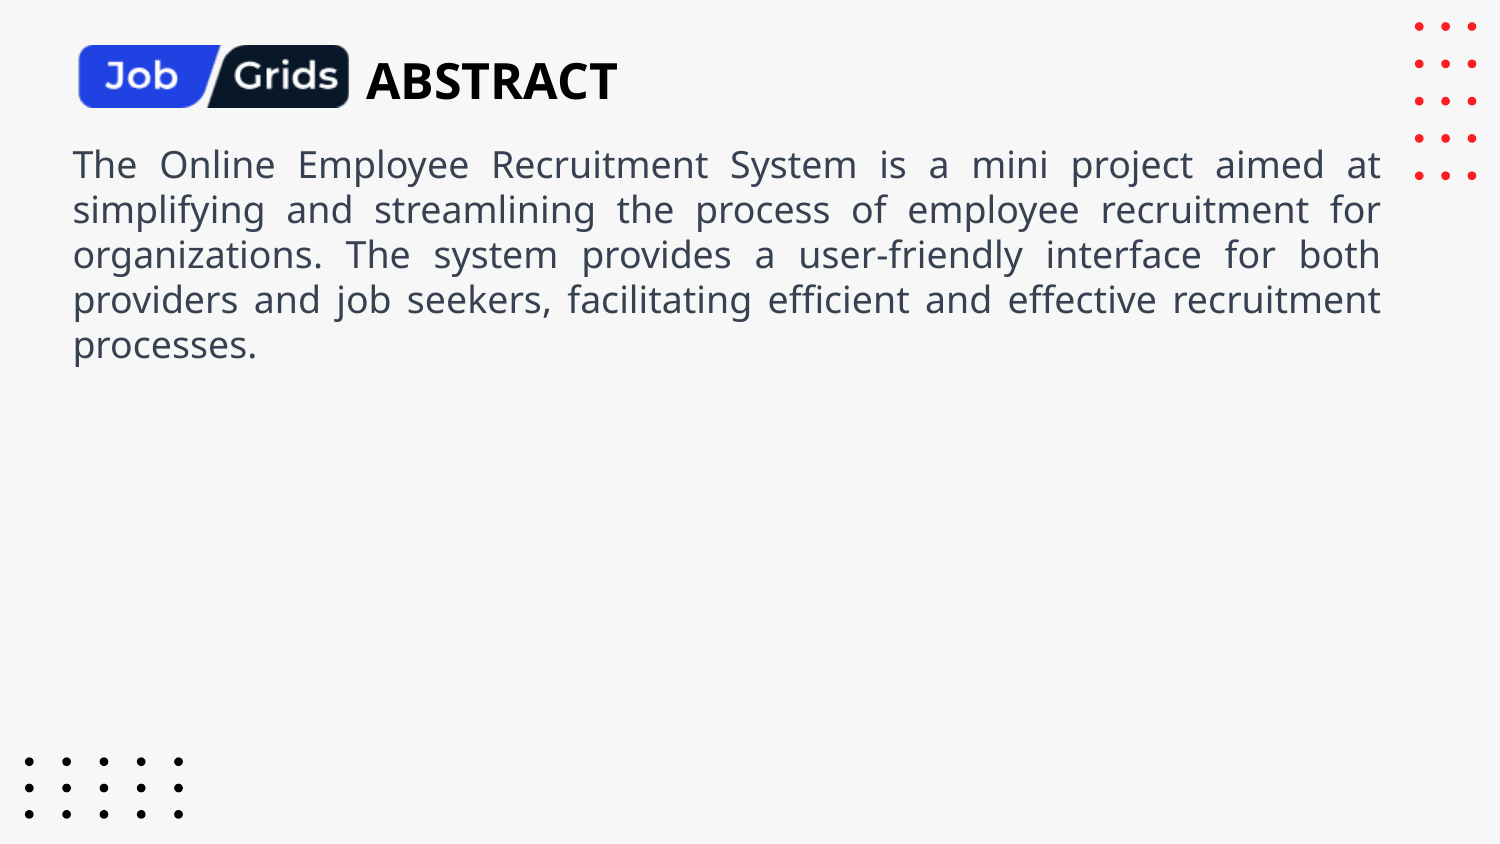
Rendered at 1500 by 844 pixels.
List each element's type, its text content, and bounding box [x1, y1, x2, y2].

title ABSTRACT [351, 0, 1003, 125]
picture [76, 45, 352, 108]
text_box The Online Employee Recruitment System is a mini project aimed at simplifying and streamlining the process of employee recruitment for organizations. The system provides a user-friendly interface for both providers and job seekers, facilitating efficient and effective recruitment processes. [57, 133, 1398, 464]
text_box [1414, 21, 1477, 181]
